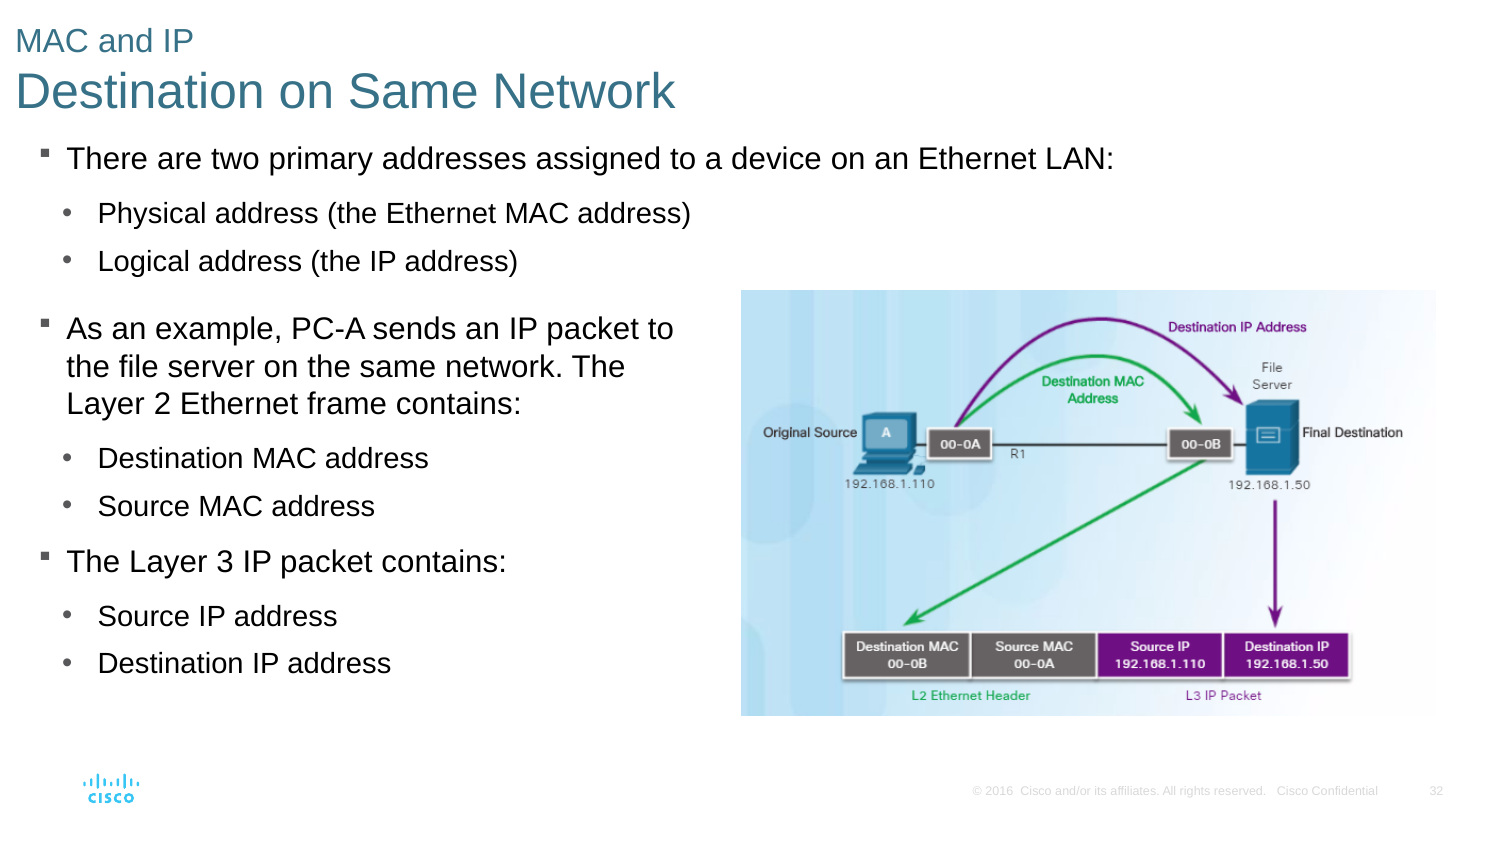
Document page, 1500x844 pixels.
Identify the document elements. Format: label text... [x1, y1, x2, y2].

picture [741, 290, 1436, 716]
list There are two primary addresses assigned to a device on an Ethernet LAN: Physical address (the Ethernet MAC address) Logical address (the IP address) [23, 131, 1452, 301]
text_box As an example, PC-A sends an IP packet to the file server on the same network. The Layer 2 Ethernet frame contains: Destination MAC address Source MAC address The Layer 3 IP packet contains: Source IP address Destination IP address [23, 301, 714, 732]
title MAC and IP Destination on Same Network [0, 6, 1500, 131]
